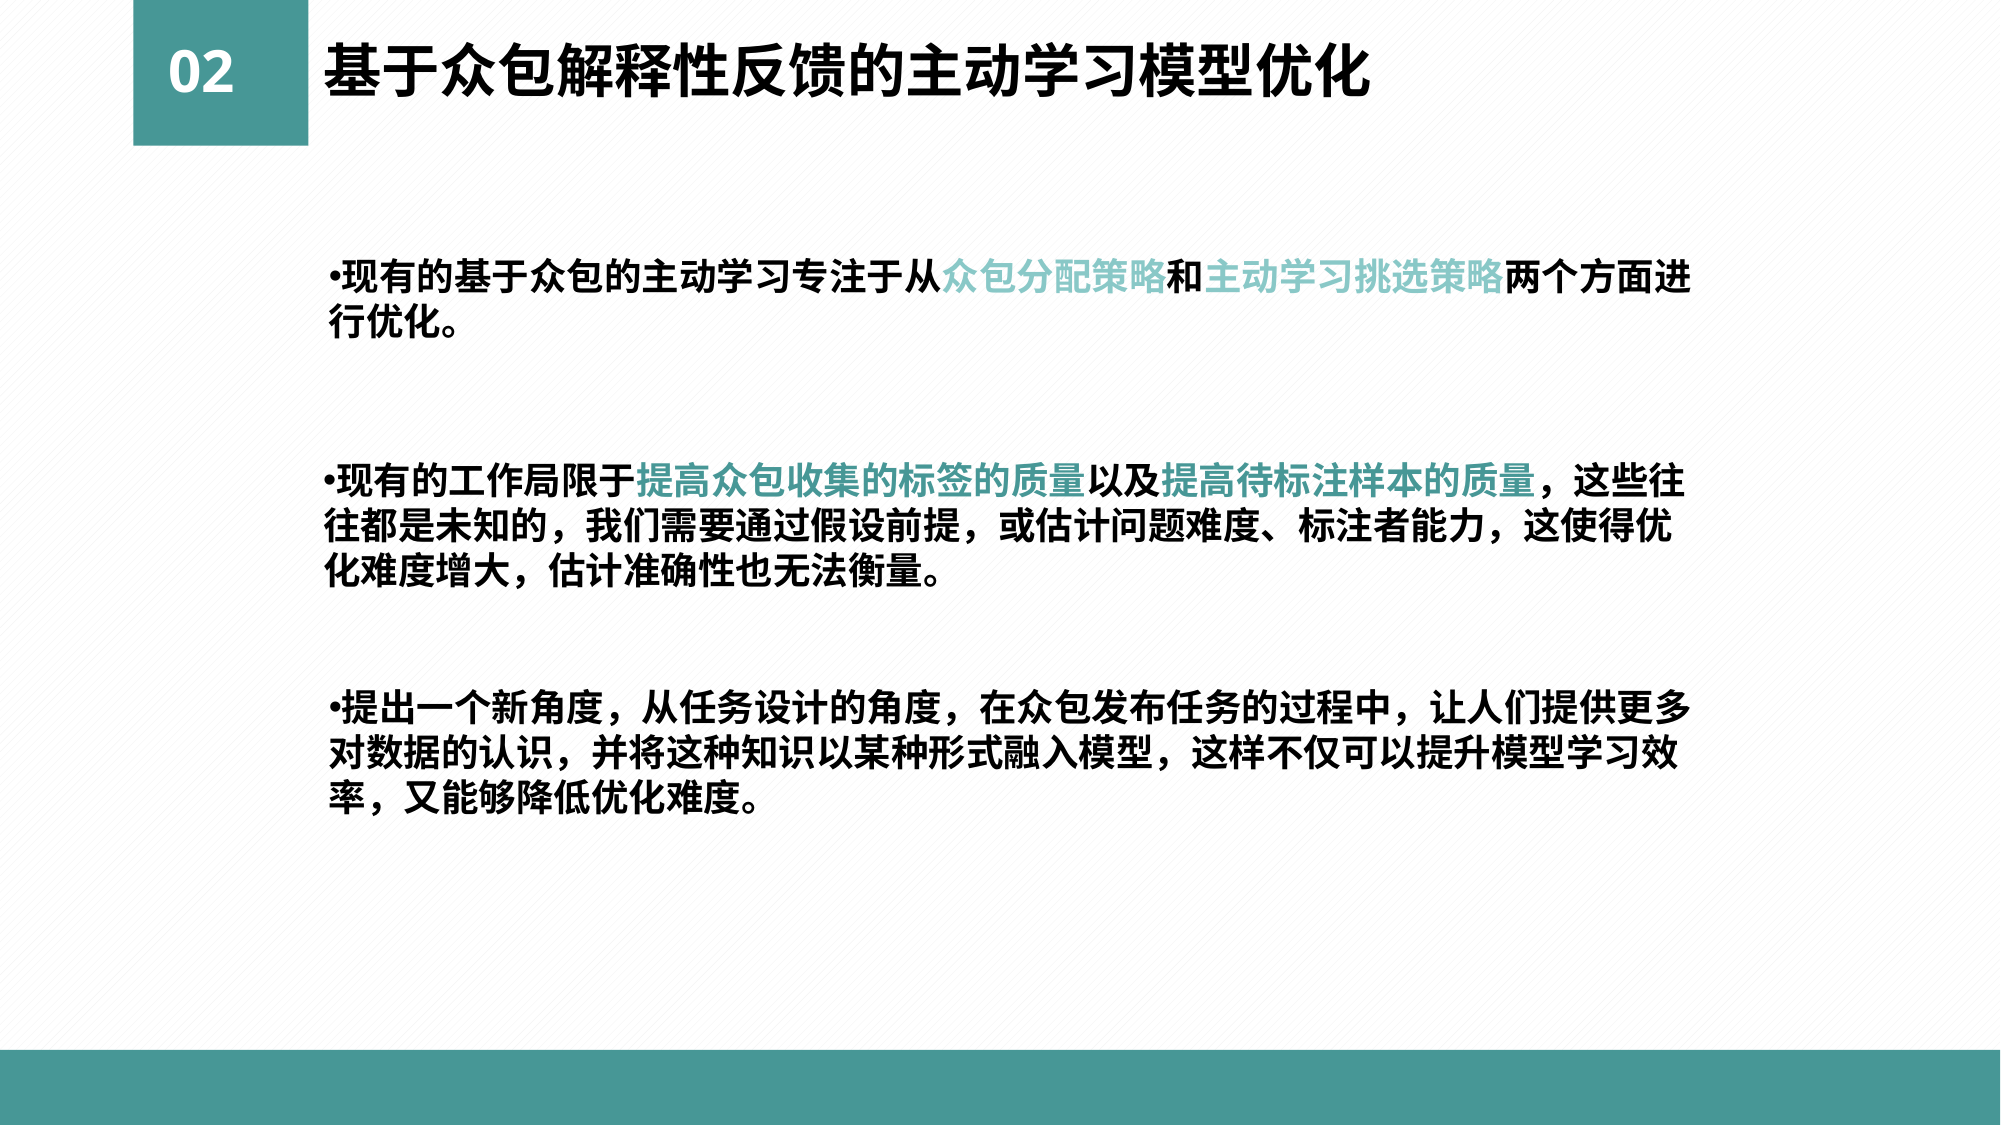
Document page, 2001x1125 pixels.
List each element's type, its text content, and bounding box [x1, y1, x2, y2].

text_box 提出一个新角度，从任务设计的角度，在众包发布任务的过程中，让人们提供更多对数据的认识，并将这种知识以某种形式融入模型，这样不仅可以提升模型学习效率，又能够降低优化难度。 [313, 676, 1712, 827]
text_box 现有的基于众包的主动学习专注于从众包分配策略和主动学习挑选策略两个方面进行优化。 [313, 245, 1712, 351]
text_box 现有的工作局限于提高众包收集的标签的质量以及提高待标注样本的质量，这些往往都是未知的，我们需要通过假设前提，或估计问题难度、标注者能力，这使得优化难度增大，估计准确性也无法衡量。 [308, 449, 1706, 600]
list 基于众包解释性反馈的主动学习模型优化 [308, 34, 1412, 105]
list 02 [114, 34, 289, 105]
